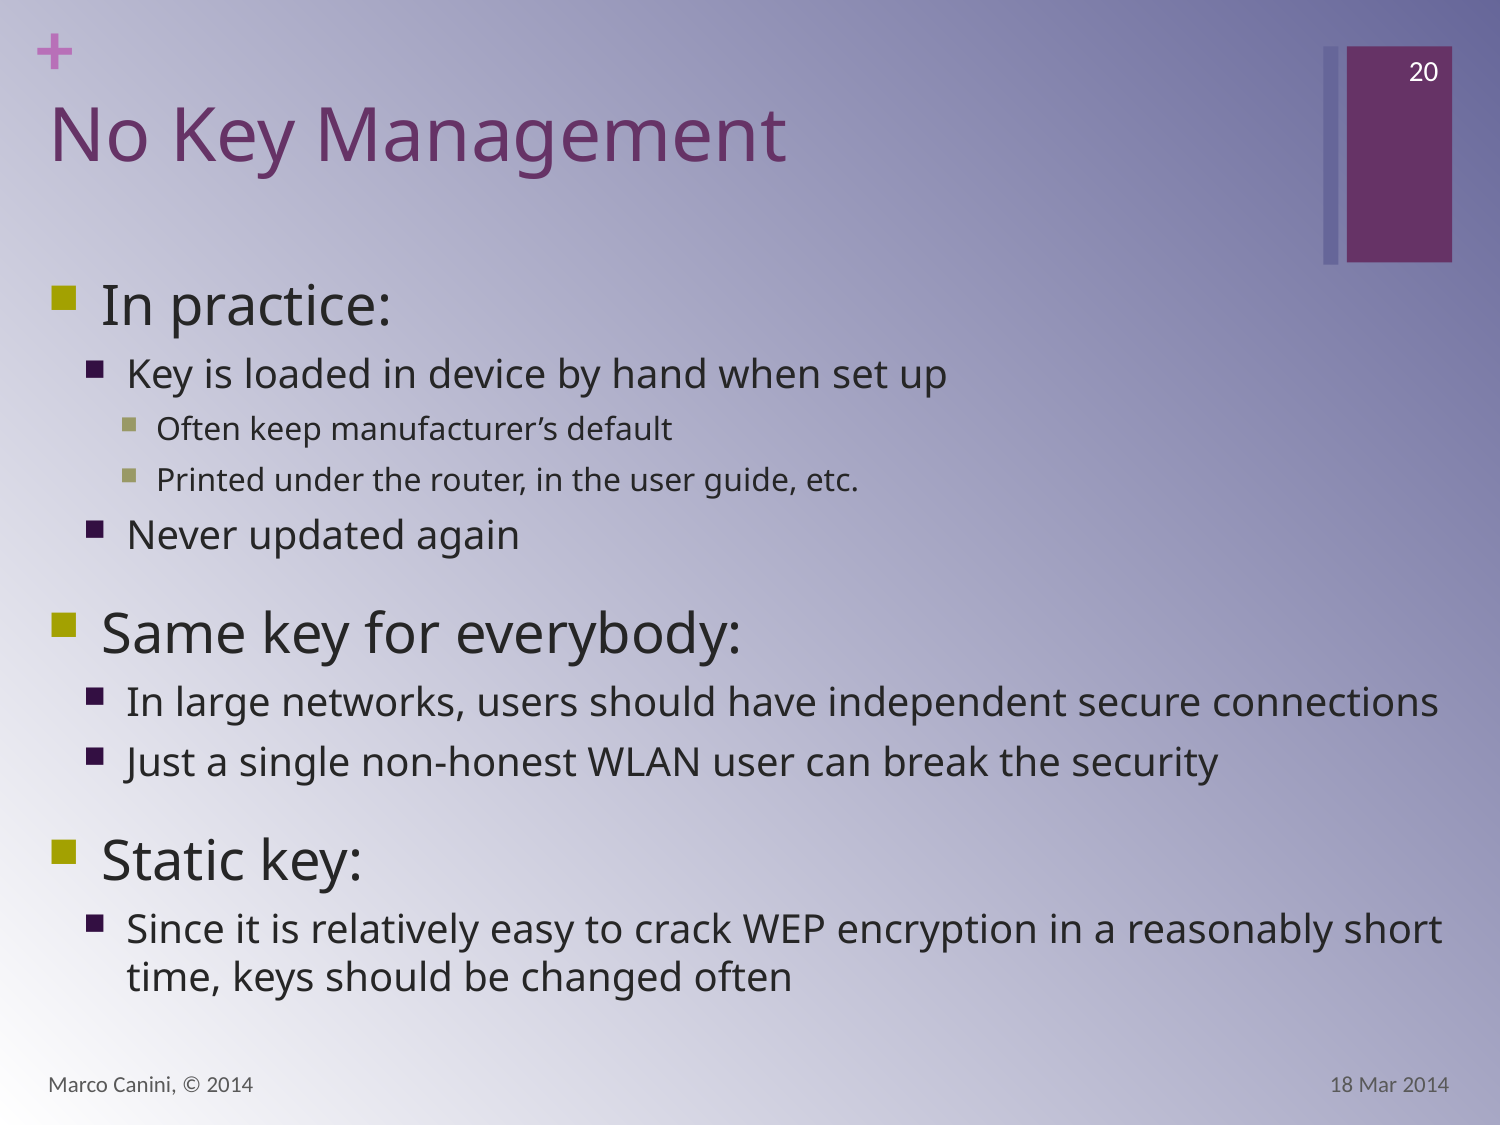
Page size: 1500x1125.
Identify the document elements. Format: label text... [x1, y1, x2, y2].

slide_number 20 [1362, 39, 1454, 100]
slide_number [1114, 1053, 1465, 1114]
title No Key Management [33, 79, 1322, 262]
list In practice: Key is loaded in device by hand when set up Often keep manufacturer’s default Printed under the router, in the user guide, etc. Never updated again Same key for everybody: In large networks, users should have independent secure connections Just a single non-honest WLAN user can break the security Static key: Since it is relatively easy to crack WEP encryption in a reasonably short time, keys should be changed often [33, 262, 1465, 1054]
footer Marco Canini, © 2014 [33, 1053, 1038, 1114]
